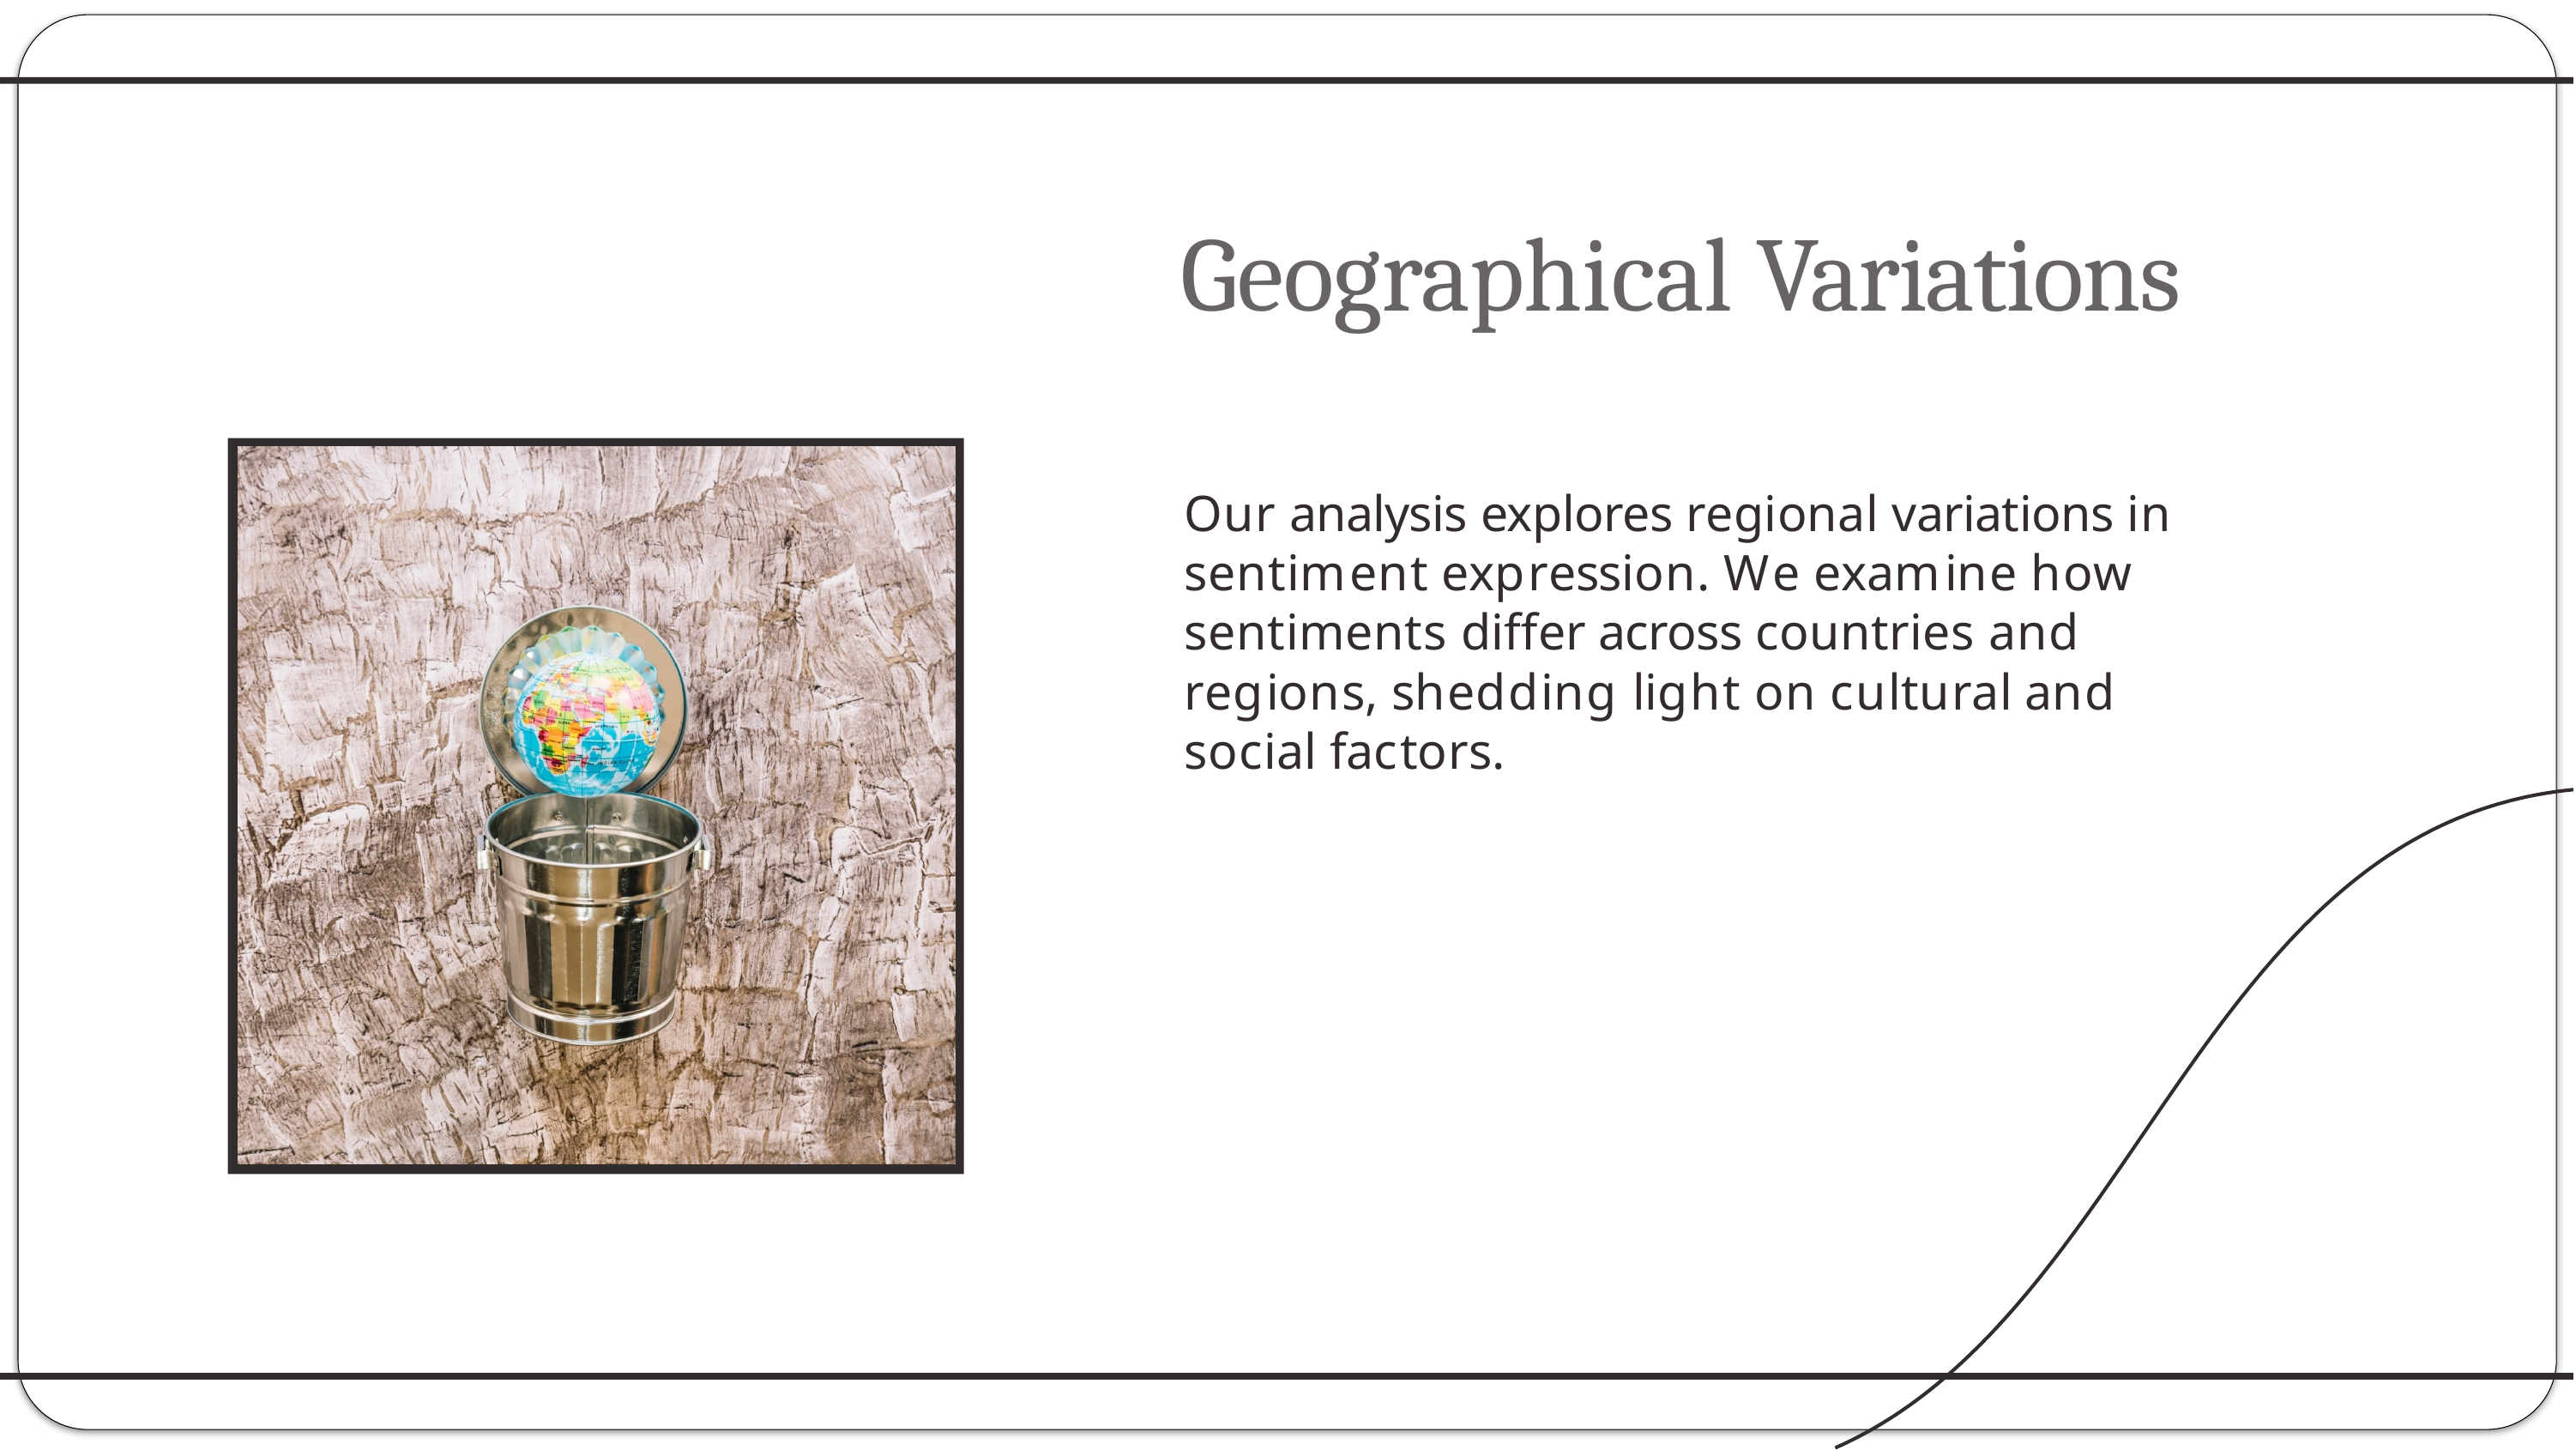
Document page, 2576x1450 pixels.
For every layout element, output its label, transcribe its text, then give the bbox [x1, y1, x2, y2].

text_box [0, 76, 2573, 84]
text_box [227, 438, 964, 1175]
text_box [1835, 1380, 1943, 1448]
text_box [0, 1373, 2573, 1380]
title Geographical Variations [1179, 88, 2239, 332]
text_box [1919, 789, 2573, 1373]
text_box Our analysis explores regional variations in sentiment expression. We examine how sentiments differ across countries and regions, shedding light on cultural and social factors. [1182, 480, 2230, 780]
